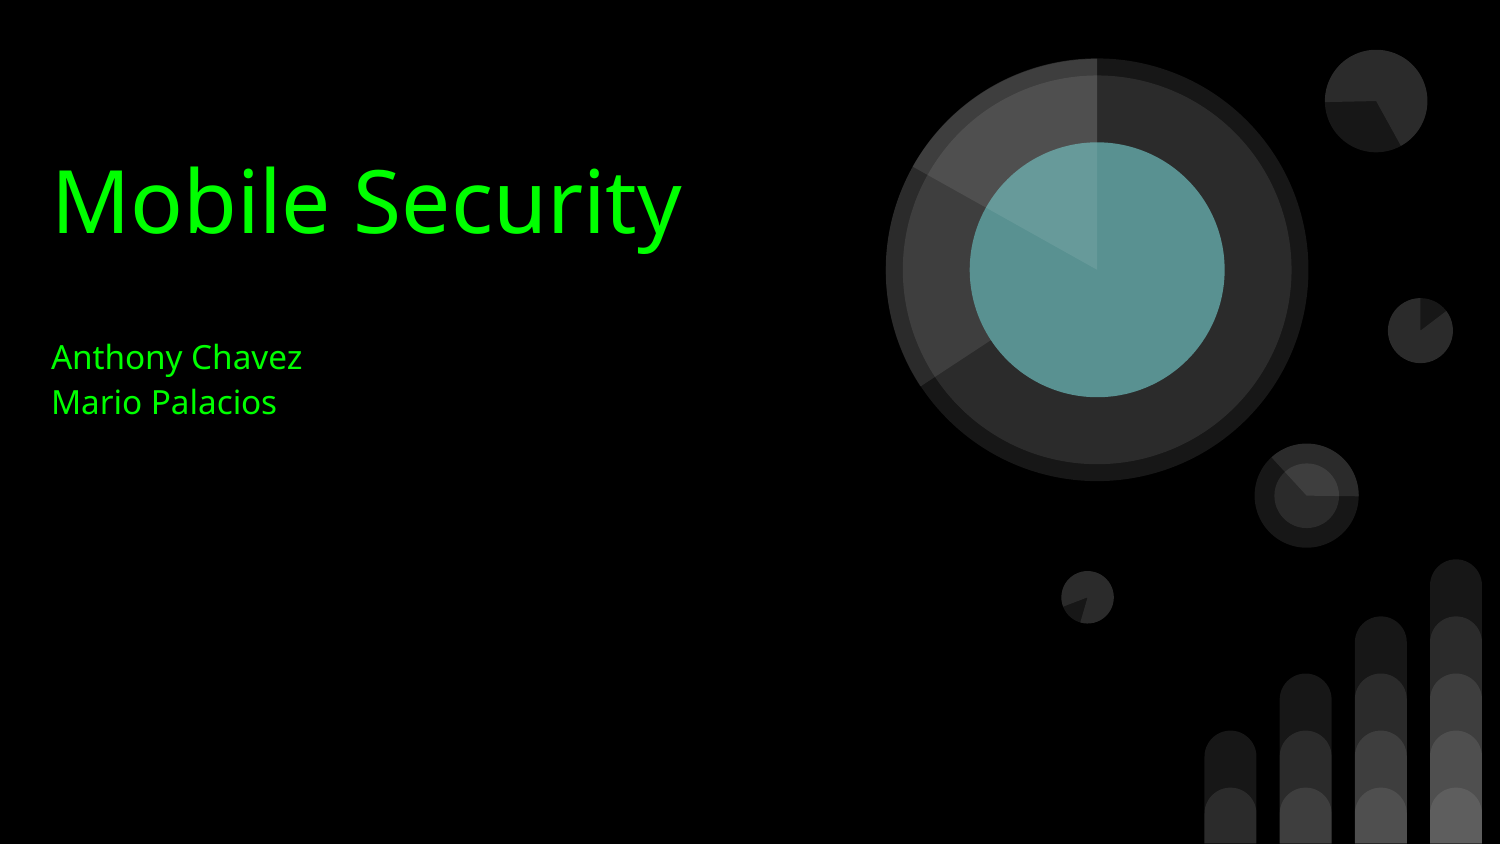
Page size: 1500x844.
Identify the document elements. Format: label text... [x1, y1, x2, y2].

title Mobile Security [35, 80, 985, 319]
subtitle Anthony Chavez Mario Palacios [35, 319, 985, 469]
